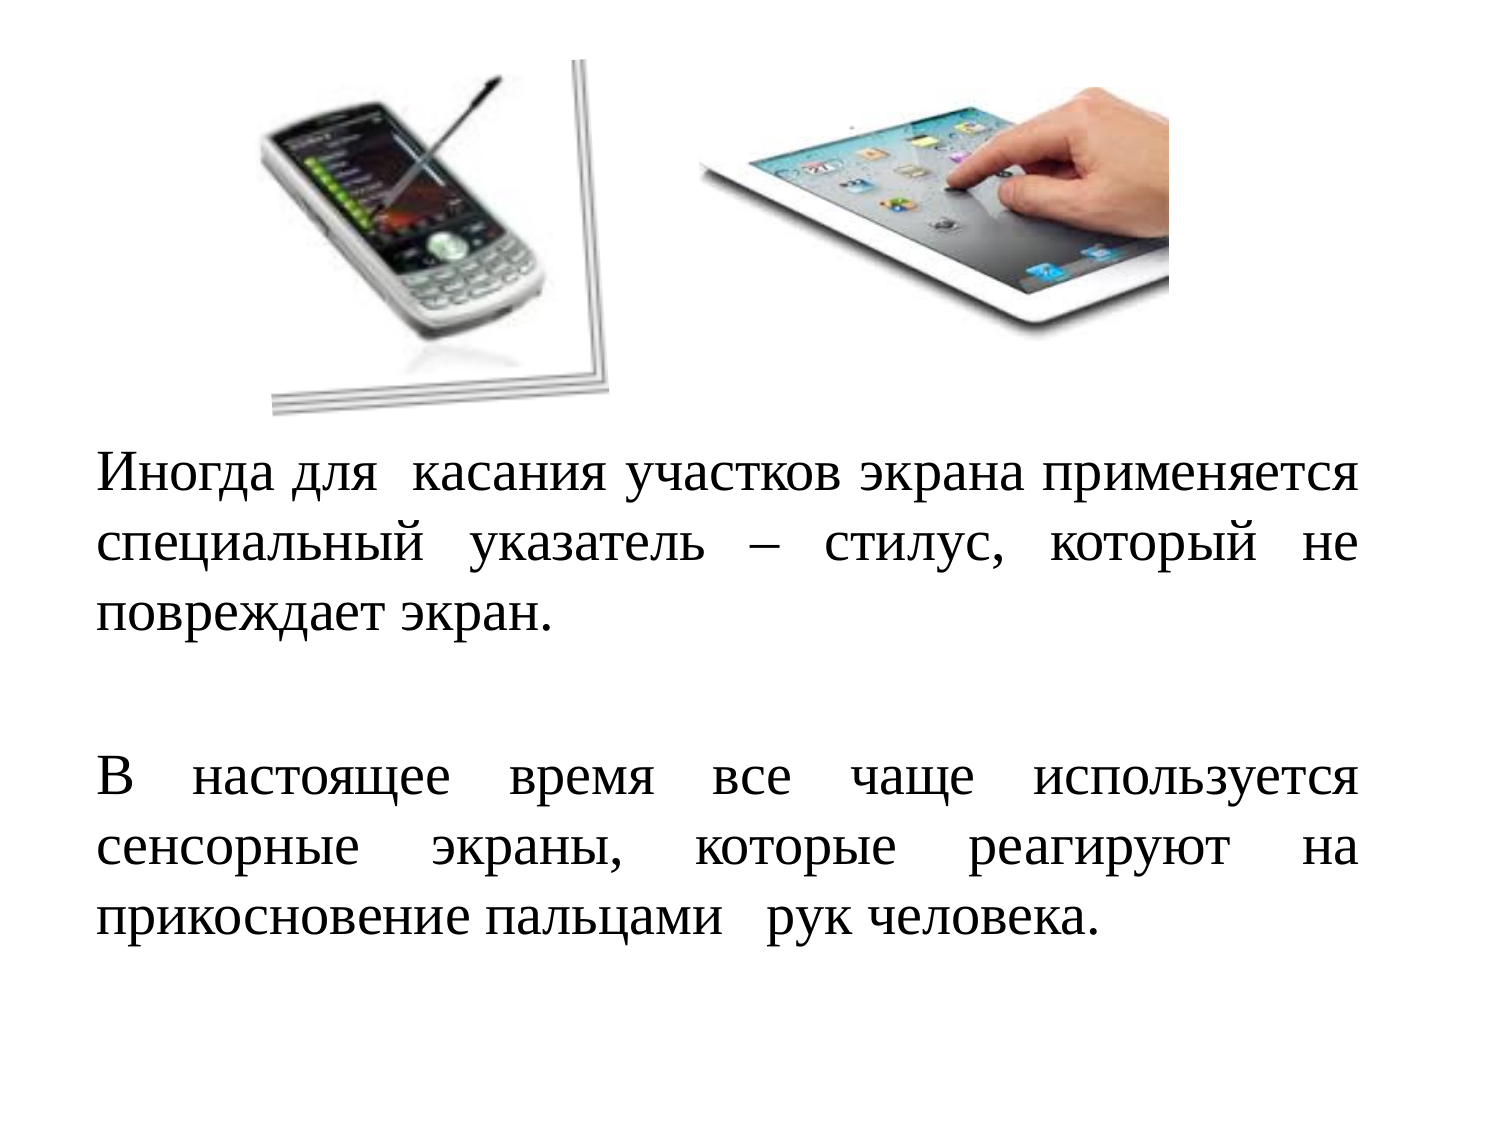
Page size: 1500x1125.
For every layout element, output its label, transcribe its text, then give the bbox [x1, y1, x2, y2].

list Иногда для касания участков экрана применяется специальный указатель – стилус, который не повреждает экран. В настоящее время все чаще используется сенсорные экраны, которые реагируют на прикосновение пальцами рук человека. [62, 425, 1375, 1038]
picture [687, 87, 1169, 344]
picture [249, 59, 610, 419]
